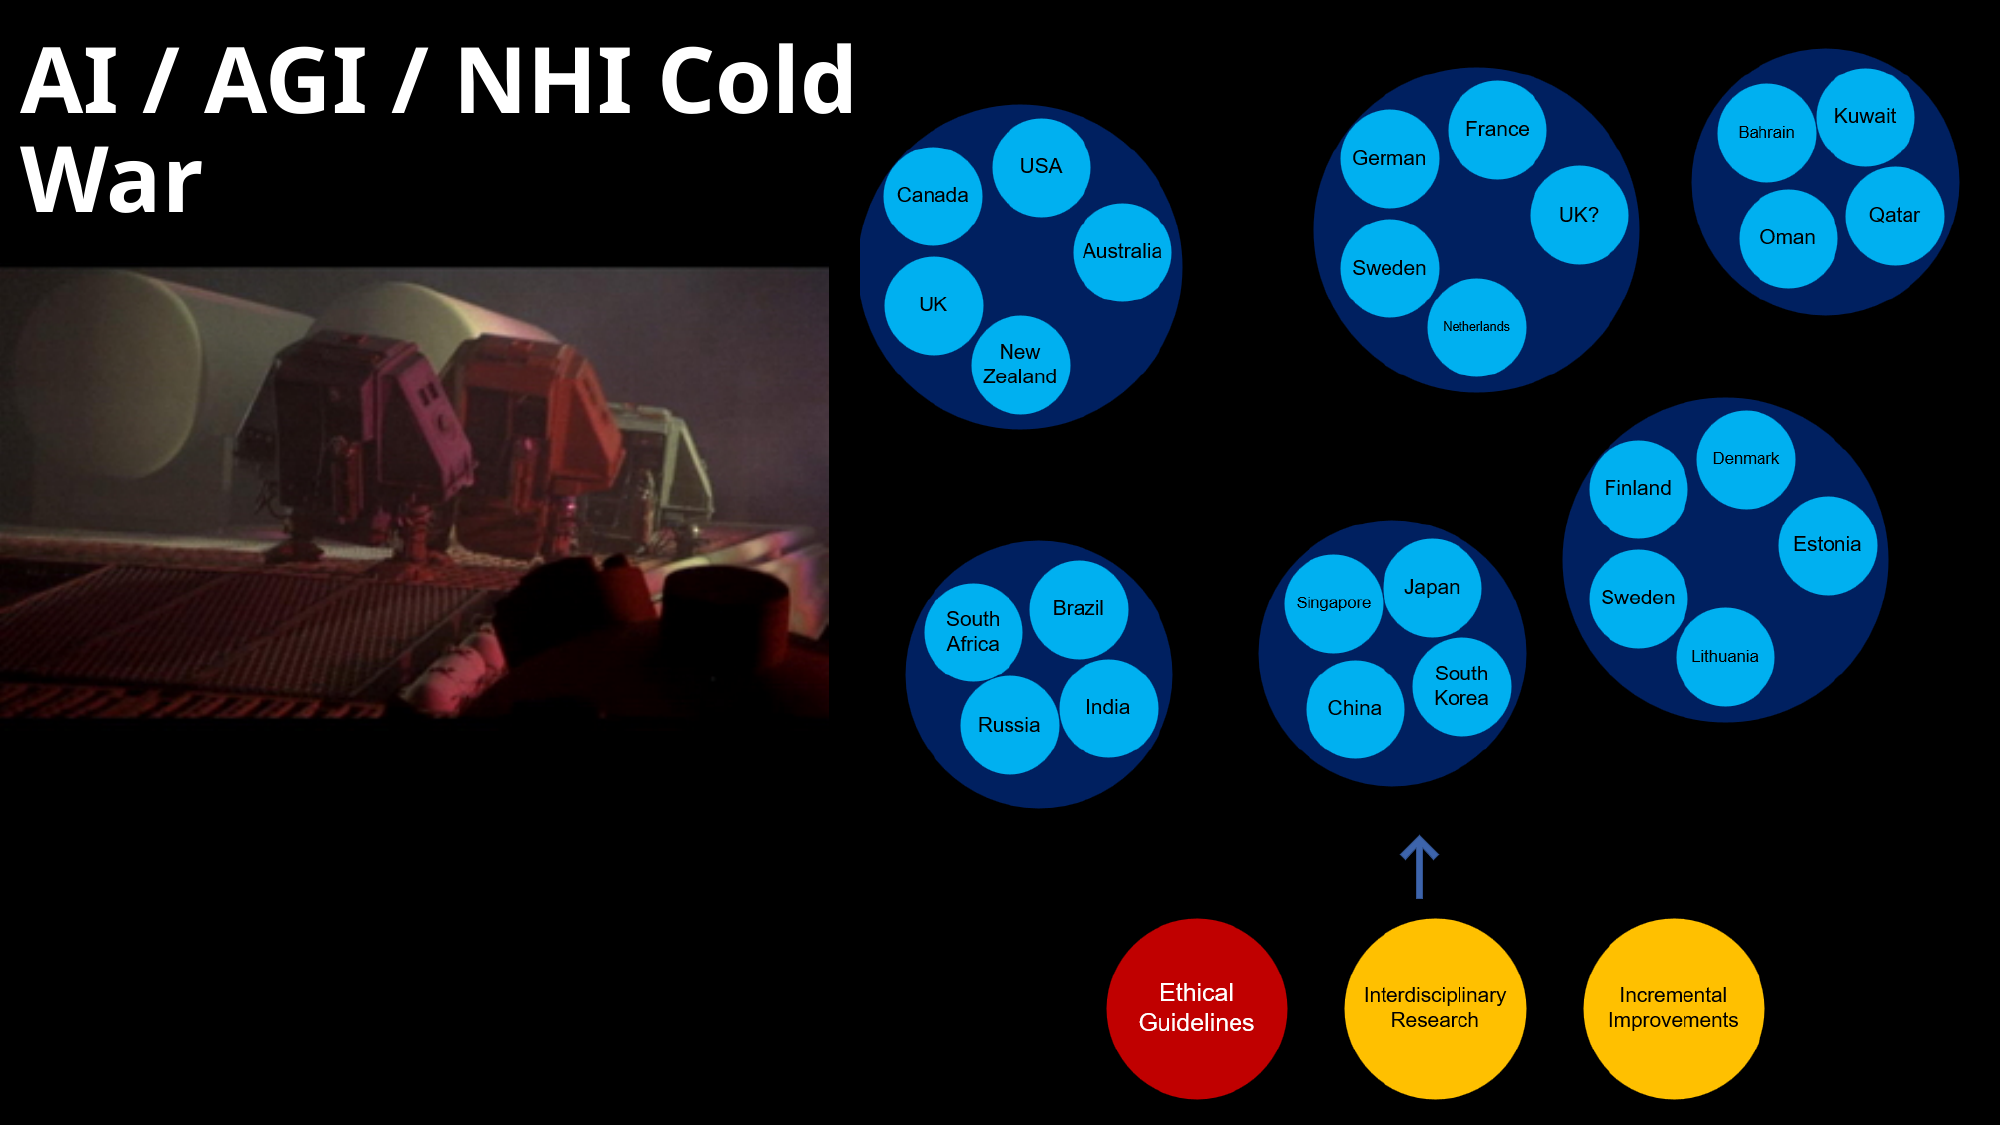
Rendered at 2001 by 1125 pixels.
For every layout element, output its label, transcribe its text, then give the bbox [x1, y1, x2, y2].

picture [0, 263, 829, 731]
text_box AI / AGI / NHI Cold War [0, 0, 860, 253]
picture [860, 0, 1986, 1125]
